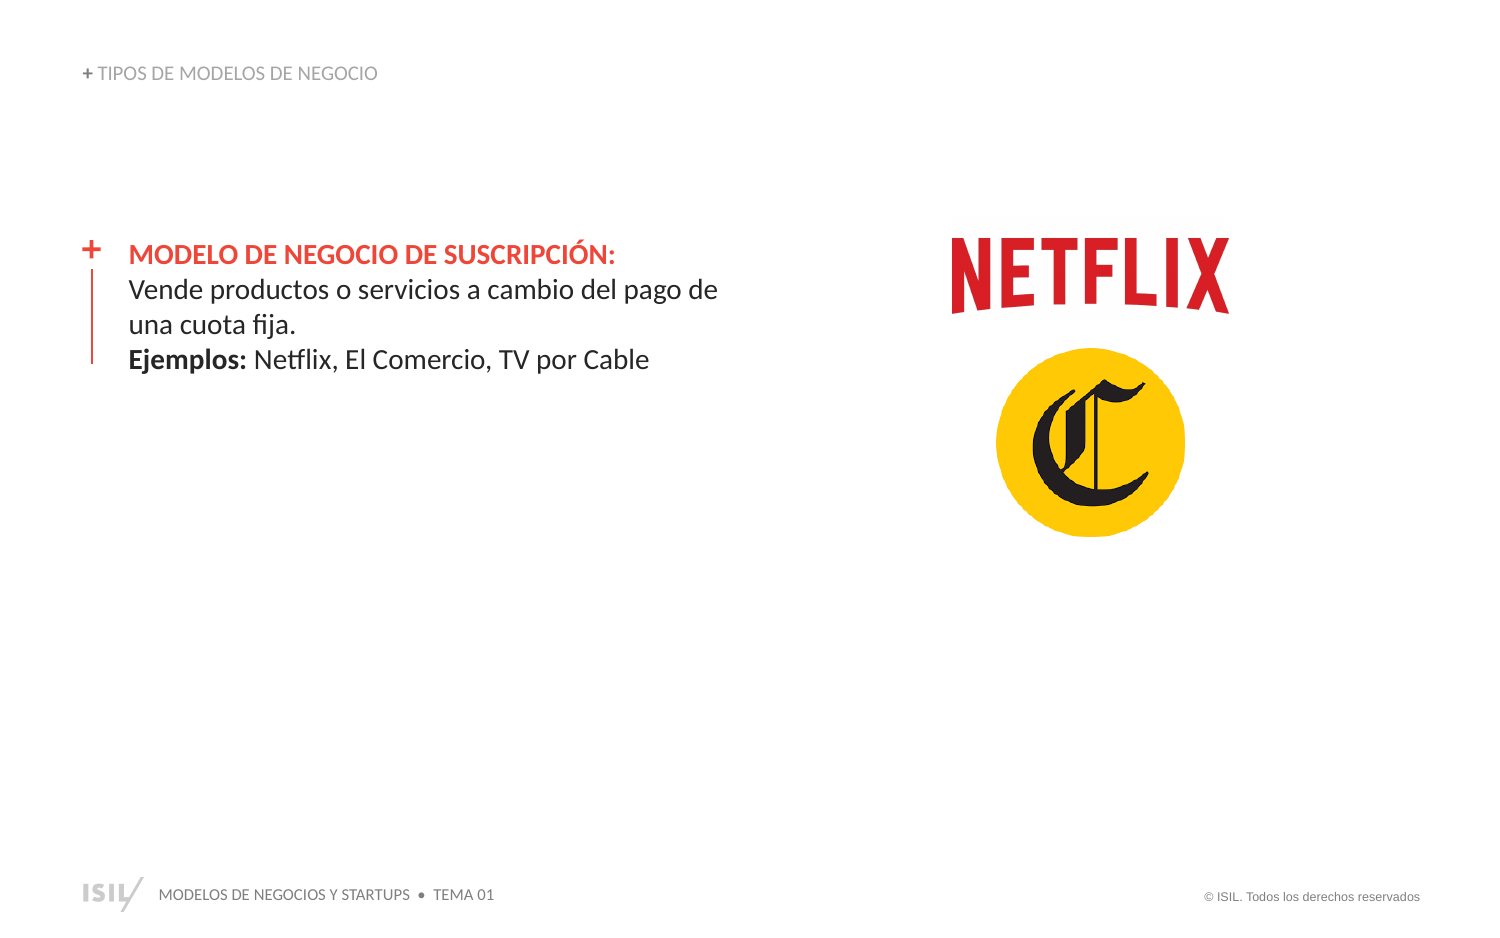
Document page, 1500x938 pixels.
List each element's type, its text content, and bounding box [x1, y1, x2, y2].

picture [952, 215, 1229, 322]
text_box [82, 240, 101, 259]
text_box + TIPOS DE MODELOS DE NEGOCIO [82, 61, 780, 85]
text_box MODELO DE NEGOCIO DE SUSCRIPCIÓN: Vende productos o servicios a cambio del pago de una cuota fija. Ejemplos: Netflix, El Comercio, TV por Cable [126, 235, 750, 376]
picture [996, 348, 1185, 537]
